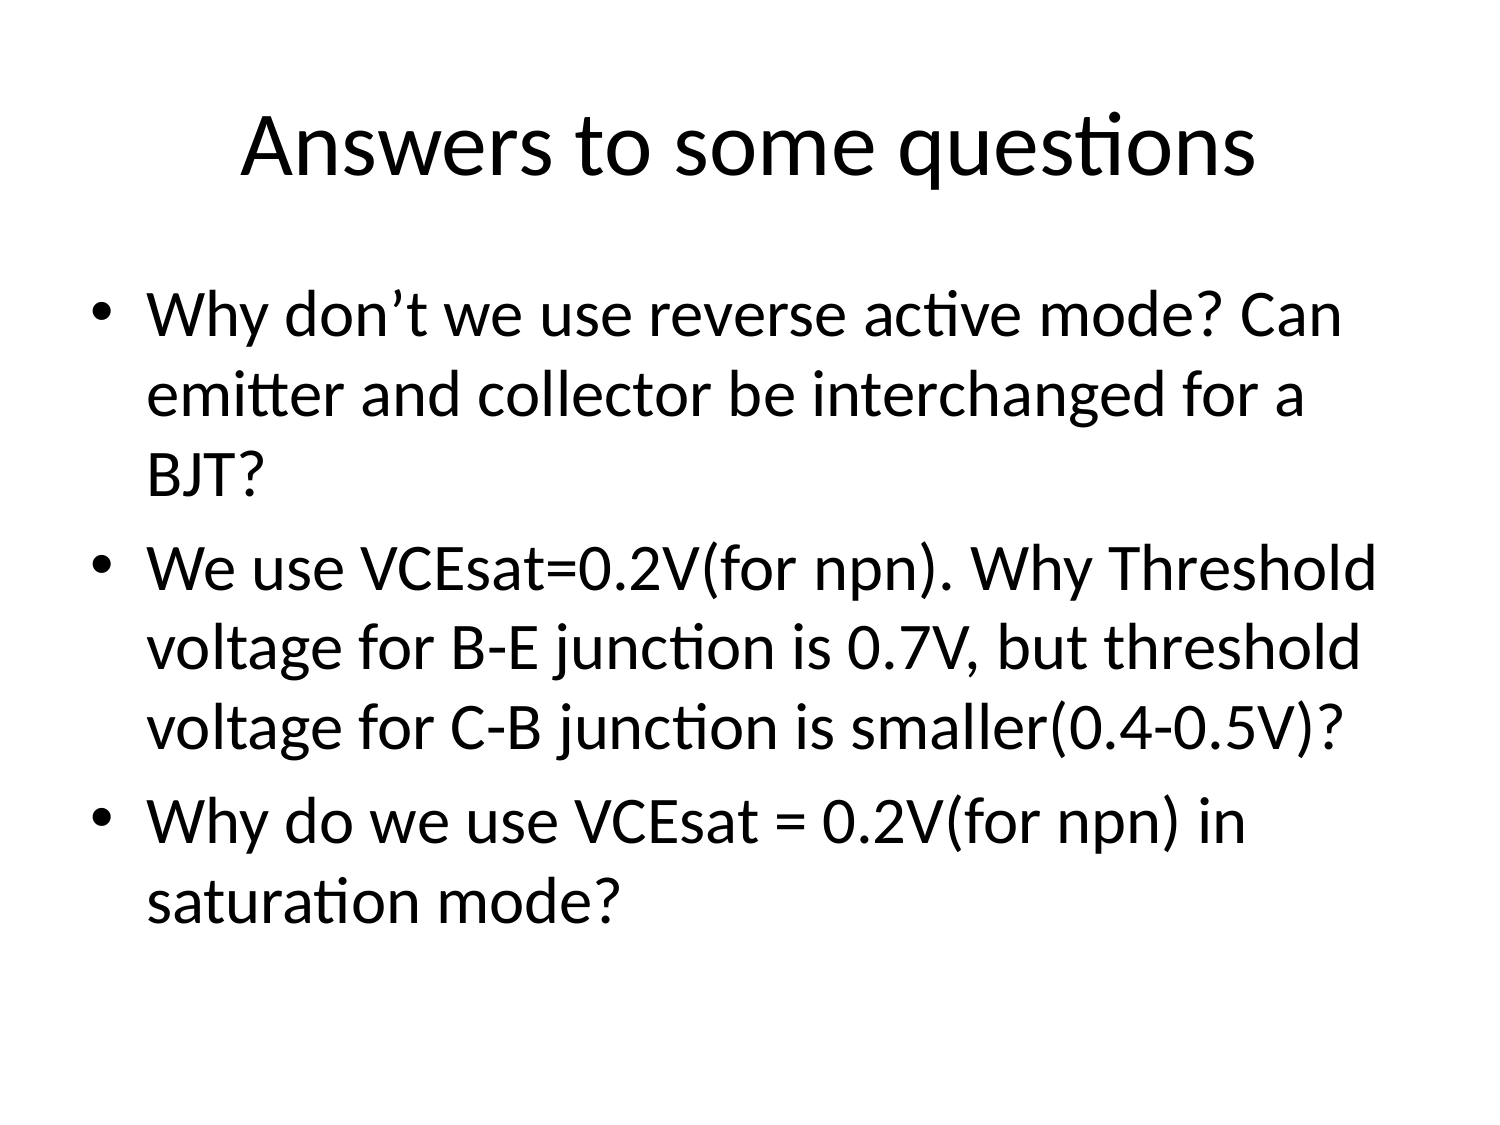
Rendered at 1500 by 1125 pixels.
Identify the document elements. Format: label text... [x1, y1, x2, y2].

list Why don’t we use reverse active mode? Can emitter and collector be interchanged for a BJT? We use VCEsat=0.2V(for npn). Why Threshold voltage for B-E junction is 0.7V, but threshold voltage for C-B junction is smaller(0.4-0.5V)? Why do we use VCEsat = 0.2V(for npn) in saturation mode? [75, 262, 1425, 1005]
title Answers to some questions [75, 45, 1425, 233]
